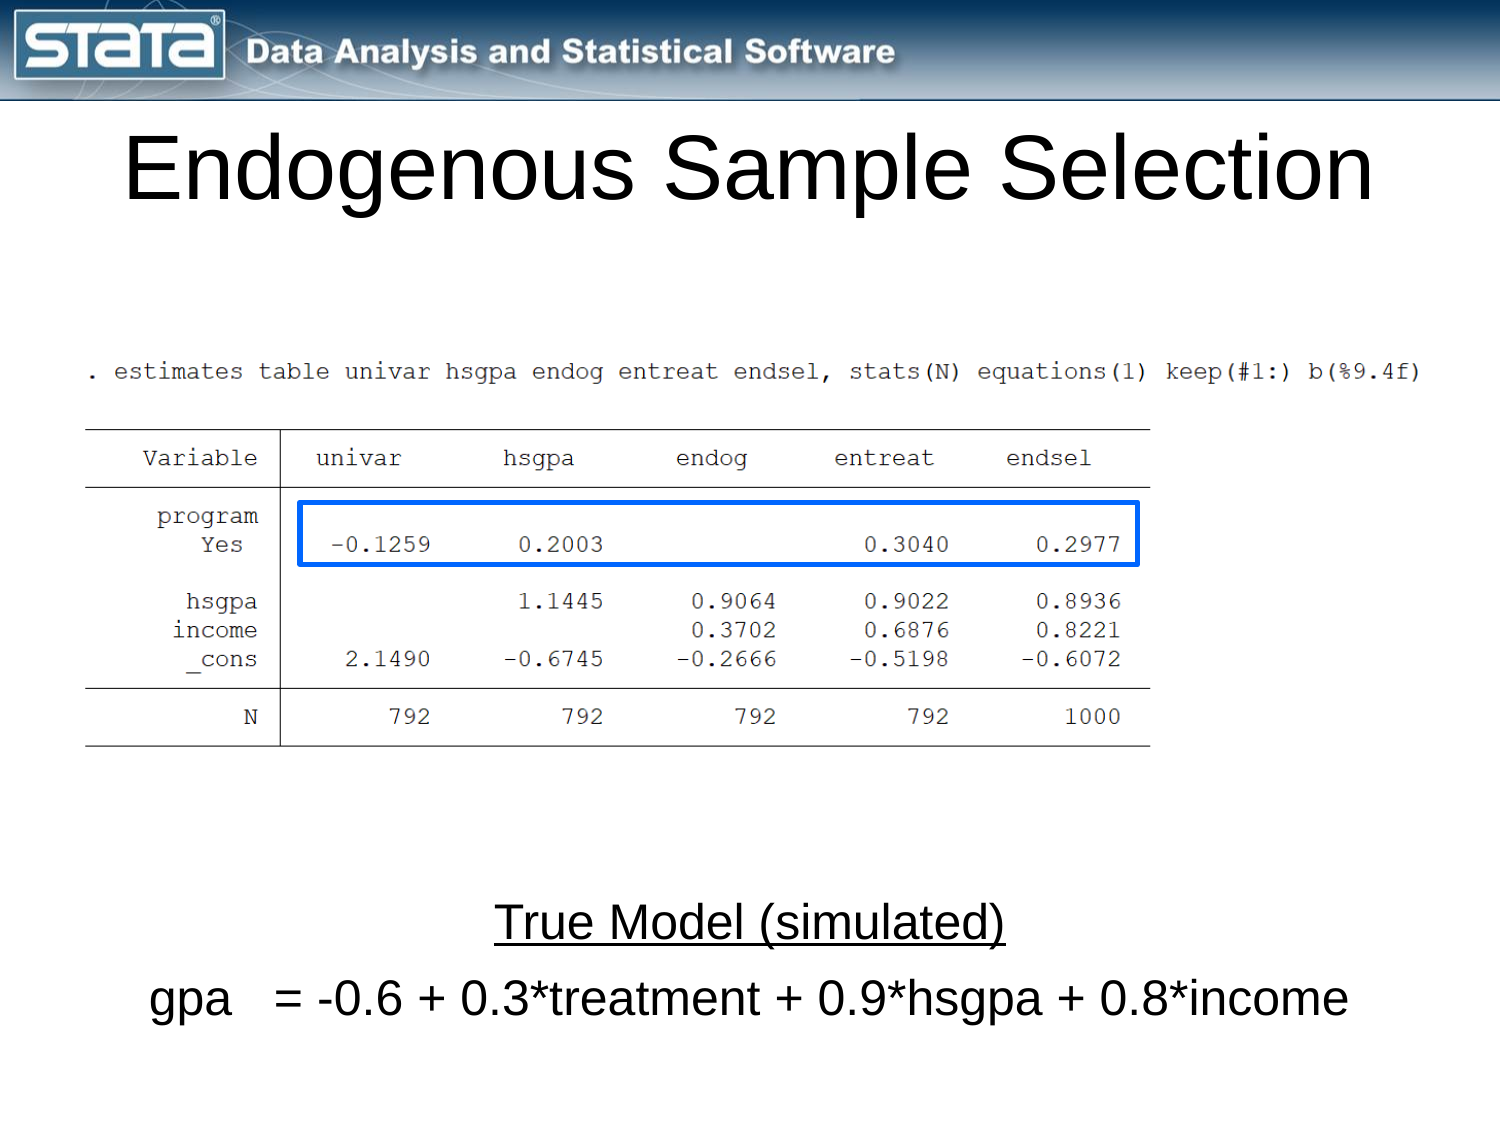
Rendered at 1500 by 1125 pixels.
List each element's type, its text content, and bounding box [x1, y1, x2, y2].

picture [0, 0, 1500, 102]
title Endogenous Sample Selection [0, 108, 1500, 225]
text_box True Model (simulated) [0, 882, 1500, 958]
text_box gpa = -0.6 + 0.3*treatment + 0.9*hsgpa + 0.8*income [0, 958, 1500, 1033]
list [74, 358, 1426, 759]
